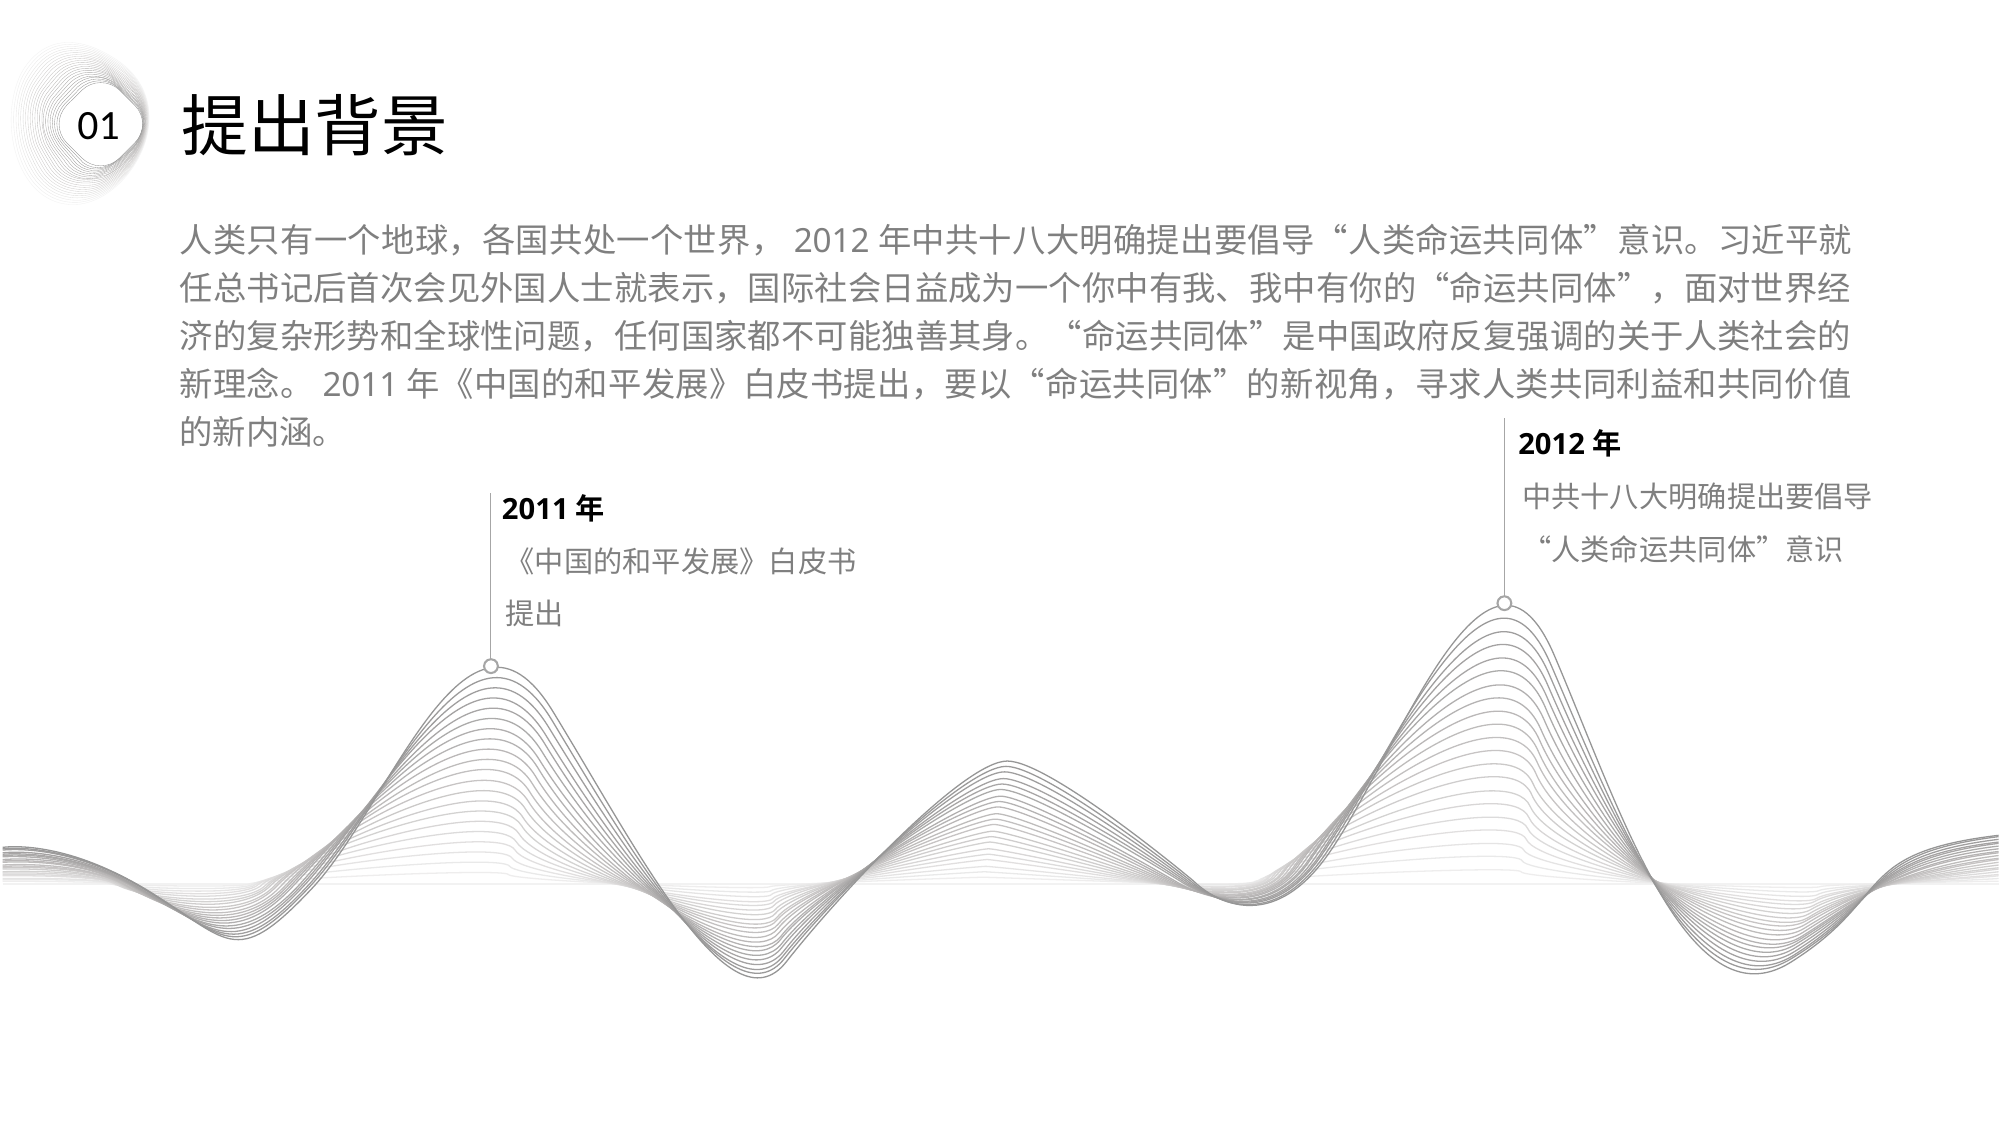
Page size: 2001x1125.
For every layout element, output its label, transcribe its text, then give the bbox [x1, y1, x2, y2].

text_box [1497, 418, 1890, 611]
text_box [483, 482, 874, 674]
text_box 人类只有一个地球，各国共处一个世界，2012年中共十八大明确提出要倡导“人类命运共同体”意识。习近平就任总书记后首次会见外国人士就表示，国际社会日益成为一个你中有我、我中有你的“命运共同体”，面对世界经济的复杂形势和全球性问题，任何国家都不可能独善其身。“命运共同体”是中国政府反复强调的关于人类社会的新理念。2011年《中国的和平发展》白皮书提出，要以“命运共同体”的新视角，寻求人类共同利益和共同价值的新内涵。 [165, 204, 1869, 459]
picture [0, 603, 2000, 980]
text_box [10, 41, 465, 205]
